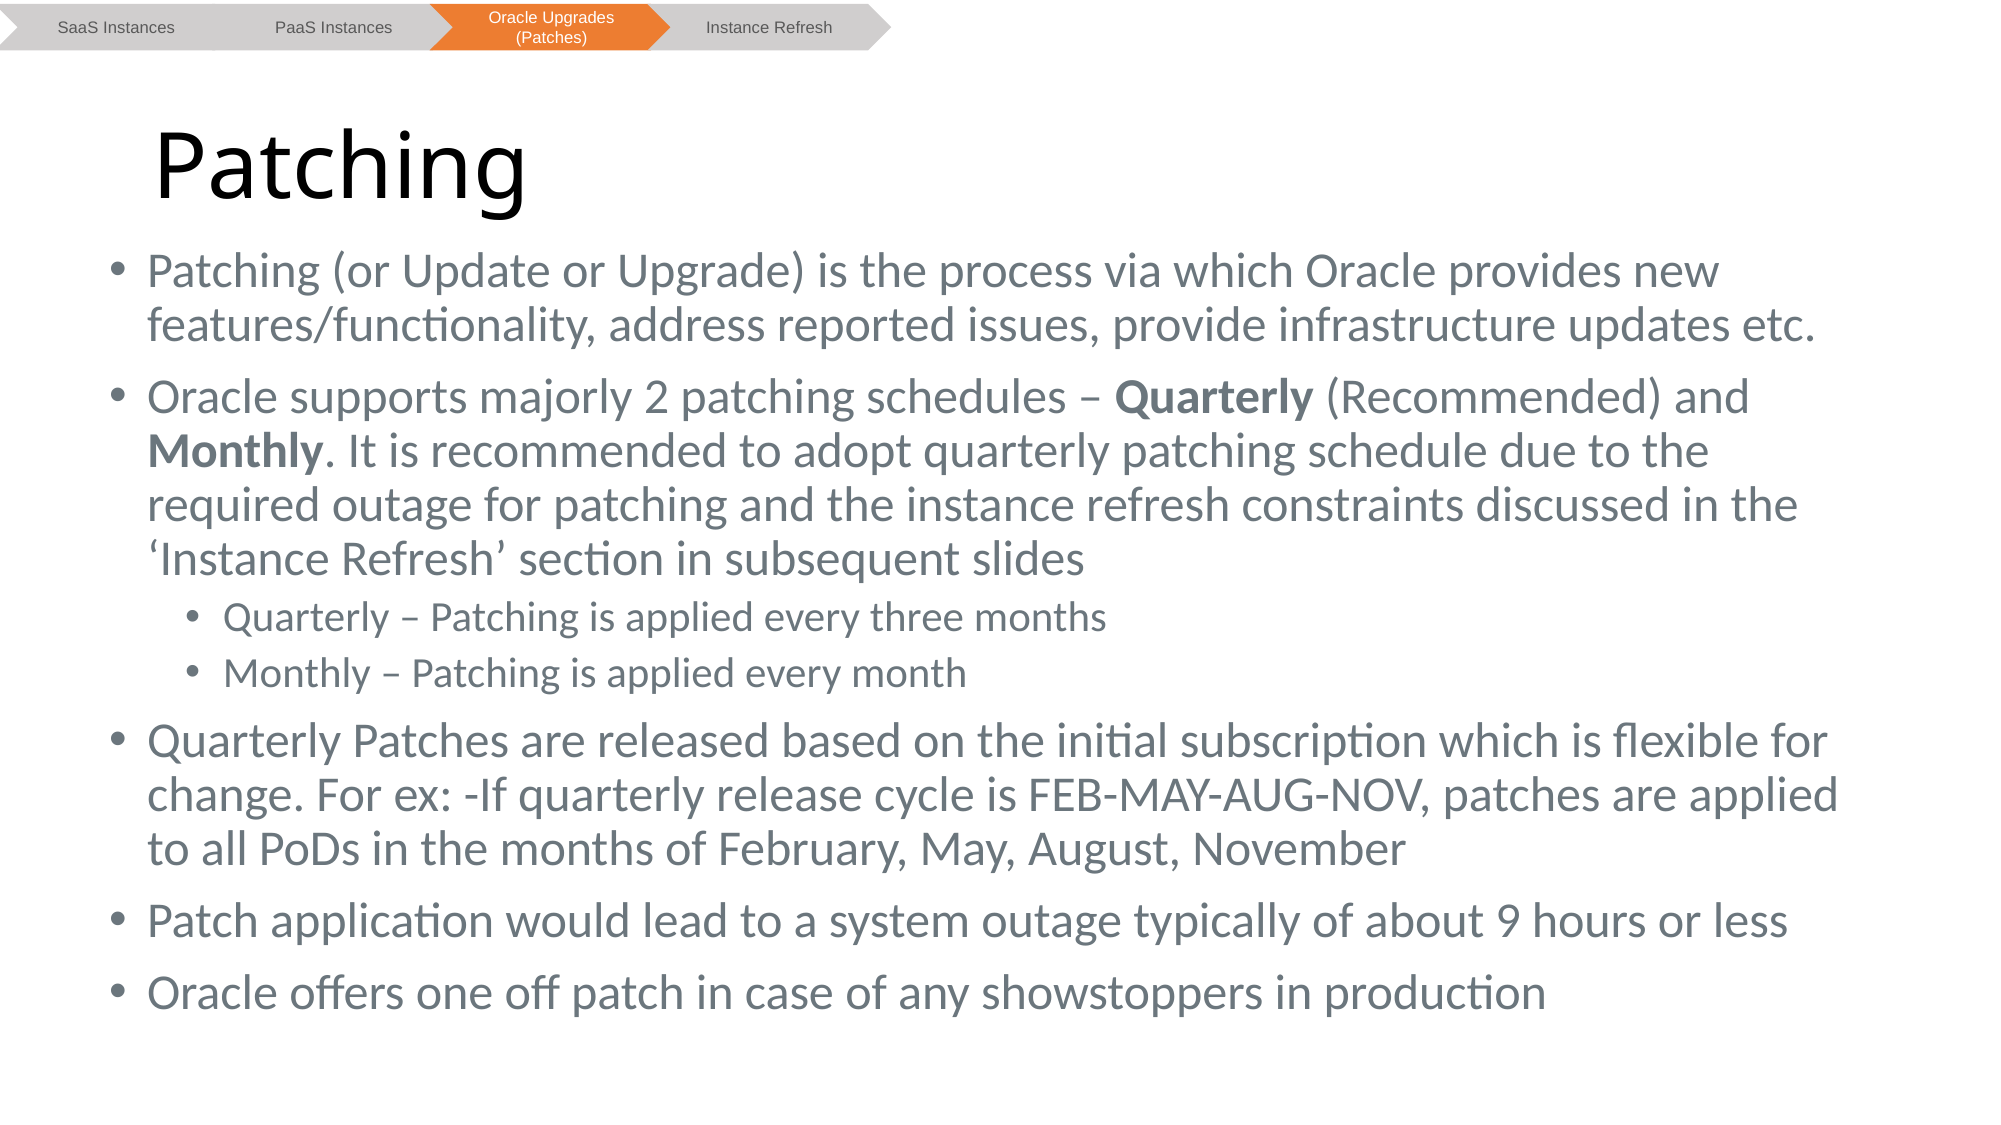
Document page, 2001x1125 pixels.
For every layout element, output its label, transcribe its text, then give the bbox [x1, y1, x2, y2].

text_box SaaS Instances [0, 3, 234, 51]
text_box Instance Refresh [644, 2, 893, 52]
text_box Oracle Upgrades (Patches) [429, 3, 668, 51]
text_box PaaS Instances [212, 3, 452, 51]
title Patching [137, 59, 1863, 278]
list Patching (or Update or Upgrade) is the process via which Oracle provides new features/functionality, address reported issues, provide infrastructure updates etc. Oracle supports majorly 2 patching schedules – Quarterly (Recommended) and Monthly. It is recommended to adopt quarterly patching schedule due to the required outage for patching and the instance refresh constraints discussed in the ‘Instance Refresh’ section in subsequent slides Quarterly – Patching is applied every three months Monthly – Patching is applied every month Quarterly Patches are released based on the initial subscription which is flexible for change. For ex: -If quarterly release cycle is FEB-MAY-AUG-NOV, patches are applied to all PoDs in the months of February, May, August, November Patch application would lead to a system outage typically of about 9 hours or less Oracle offers one off patch in case of any showstoppers in production [94, 236, 1906, 1038]
